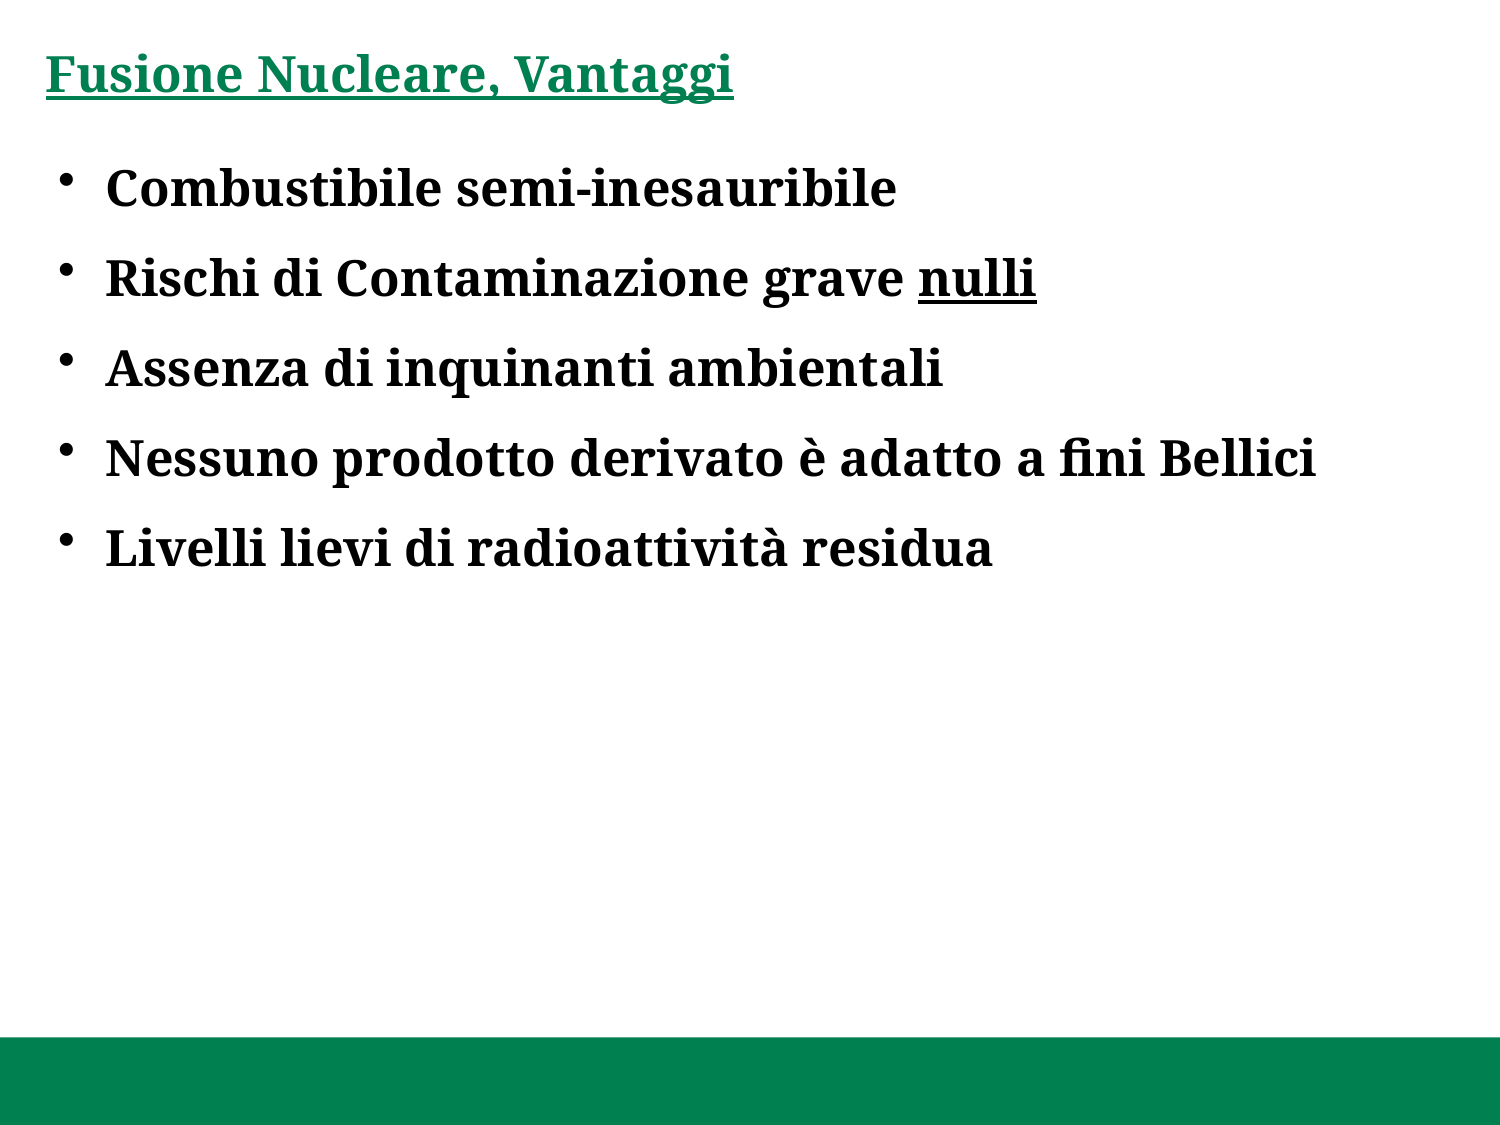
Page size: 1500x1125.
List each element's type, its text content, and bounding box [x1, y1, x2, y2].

text_box [725, 537, 775, 588]
text_box Fusione Nucleare, Vantaggi [30, 35, 749, 170]
text_box Combustibile semi-inesauribile Rischi di Contaminazione grave nulli Assenza di inquinanti ambientali Nessuno prodotto derivato è adatto a fini Bellici Livelli lievi di radioattività residua [44, 118, 1471, 584]
text_box [0, 1037, 1500, 1125]
